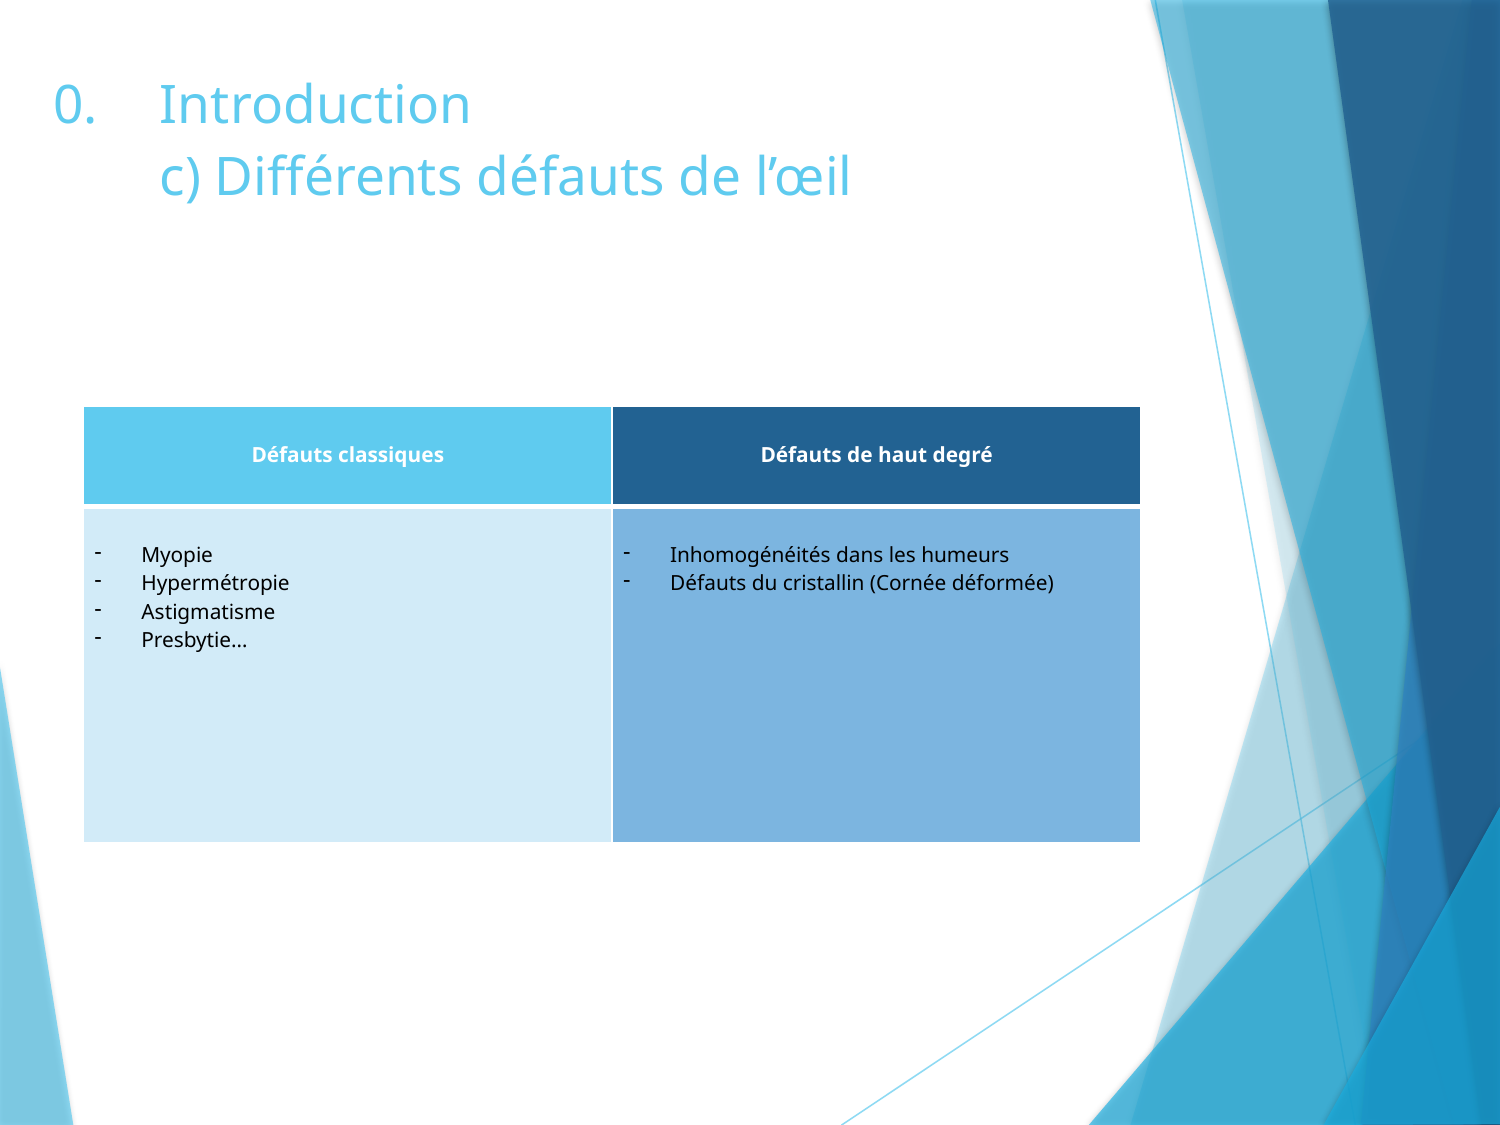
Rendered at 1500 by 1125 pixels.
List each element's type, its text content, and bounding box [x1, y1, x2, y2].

table_cell Inhomogénéités dans les humeurs Défauts du cristallin (Cornée déformée) [613, 509, 1140, 842]
table_header Défauts de haut degré [613, 407, 1140, 504]
table_cell Myopie Hypermétropie Astigmatisme Presbytie… [84, 509, 611, 842]
title 0. Introduction c) Différents défauts de l’œil [38, 58, 1097, 222]
table_header Défauts classiques [84, 407, 611, 504]
